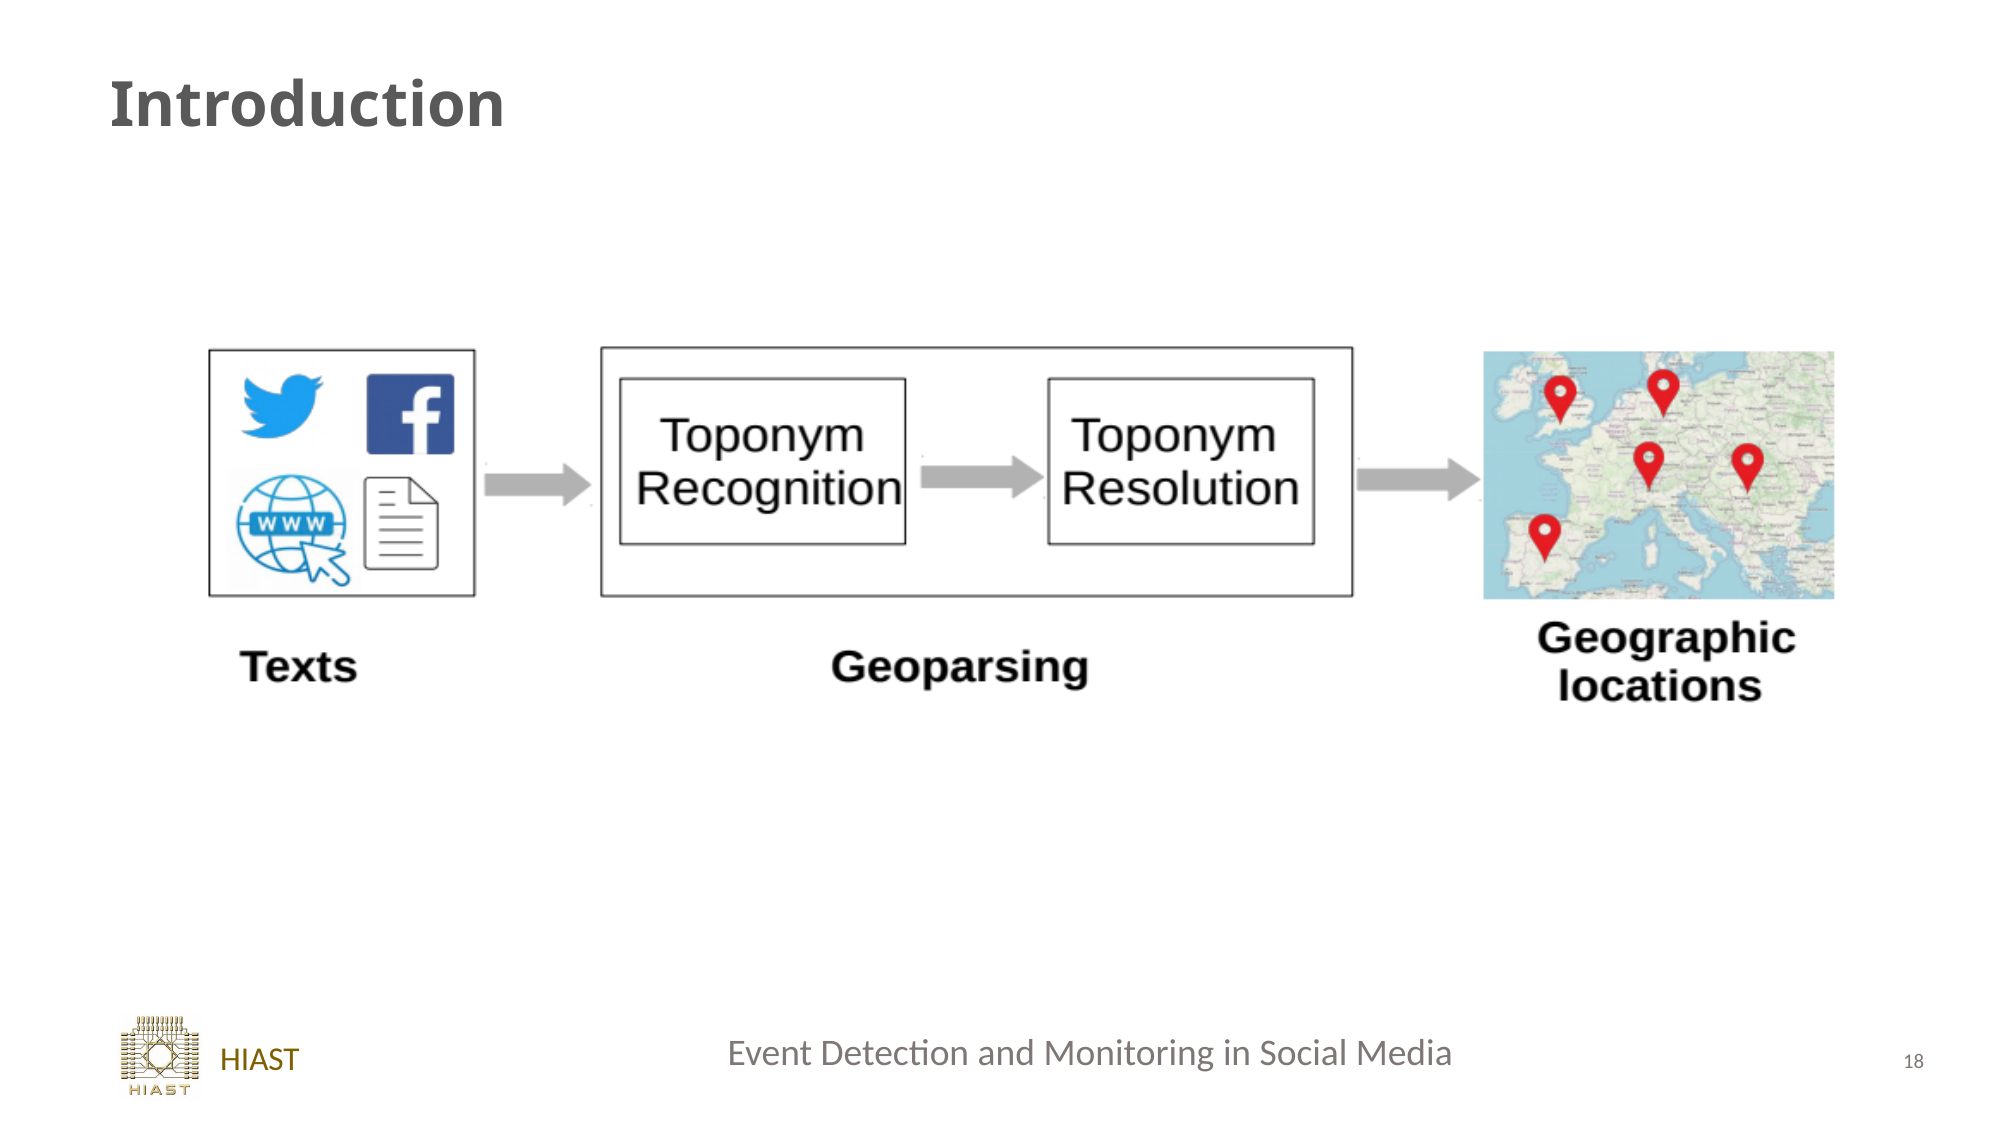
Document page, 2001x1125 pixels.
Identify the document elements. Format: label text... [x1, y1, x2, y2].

text_box Introduction [95, 49, 1359, 134]
picture [159, 284, 1894, 820]
text_box Event Detection and Monitoring in Social Media [706, 1041, 1475, 1073]
slide_number 18 [1861, 1041, 1925, 1073]
picture [116, 1013, 203, 1101]
